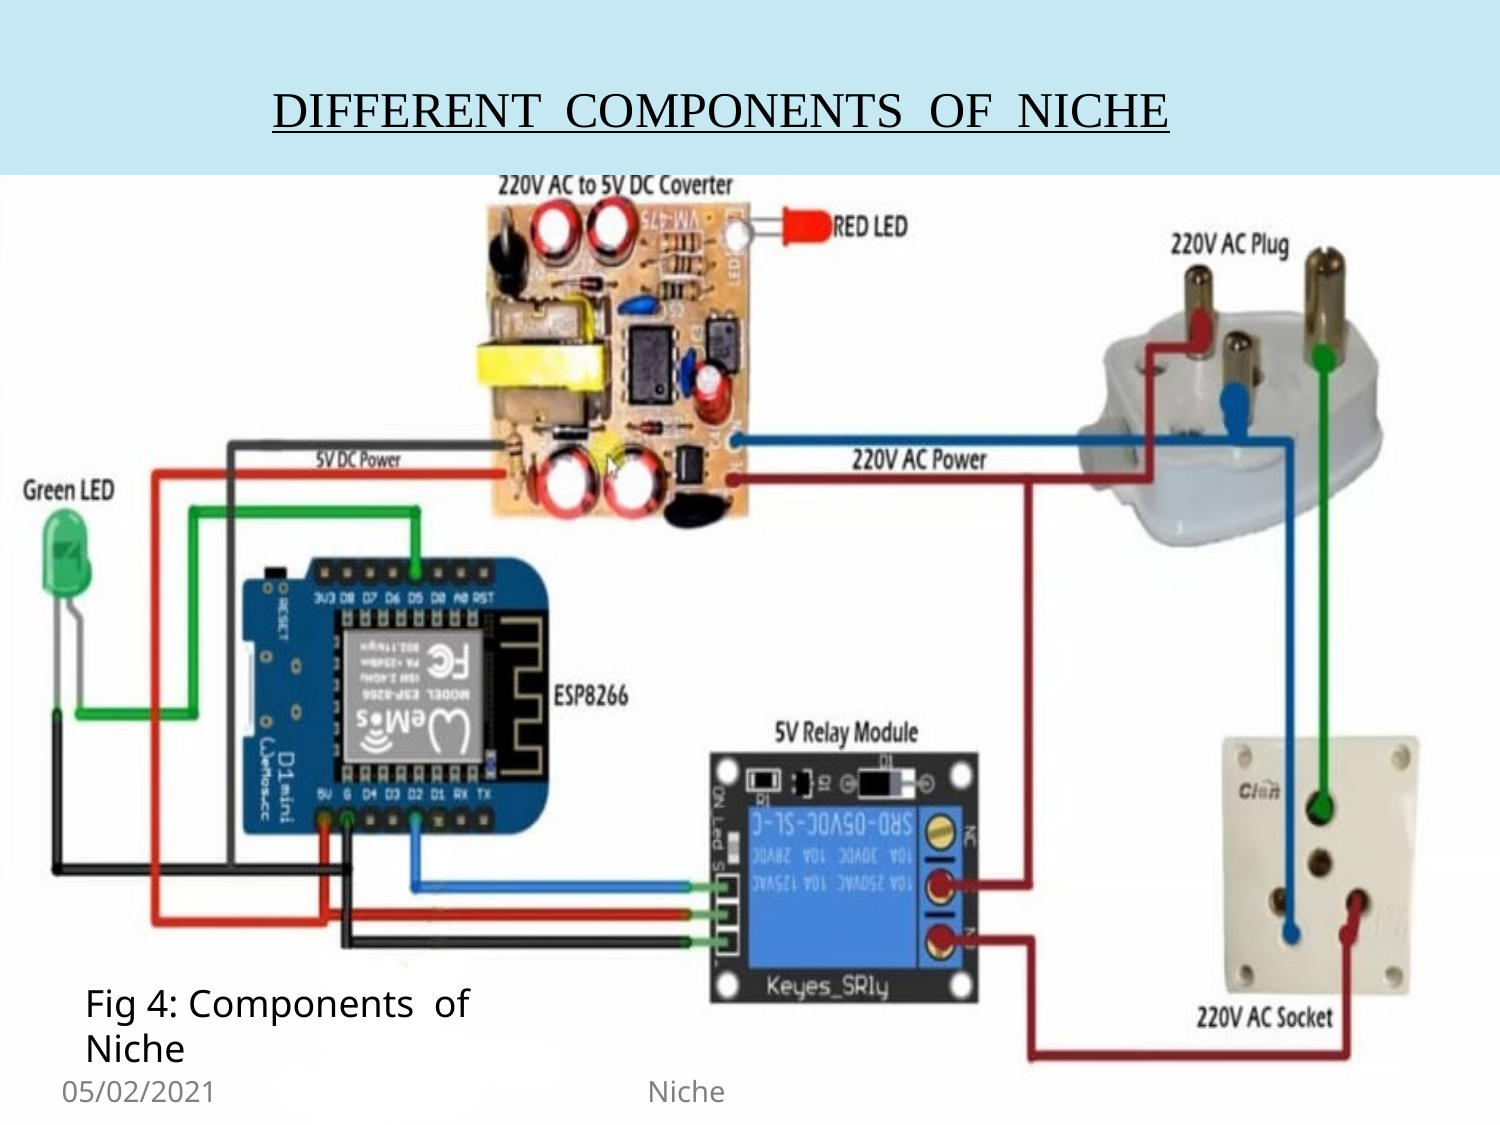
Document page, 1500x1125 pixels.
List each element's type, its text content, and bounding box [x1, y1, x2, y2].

text_box DIFFERENT COMPONENTS OF NICHE [257, 70, 1221, 145]
picture [0, 175, 1500, 1125]
